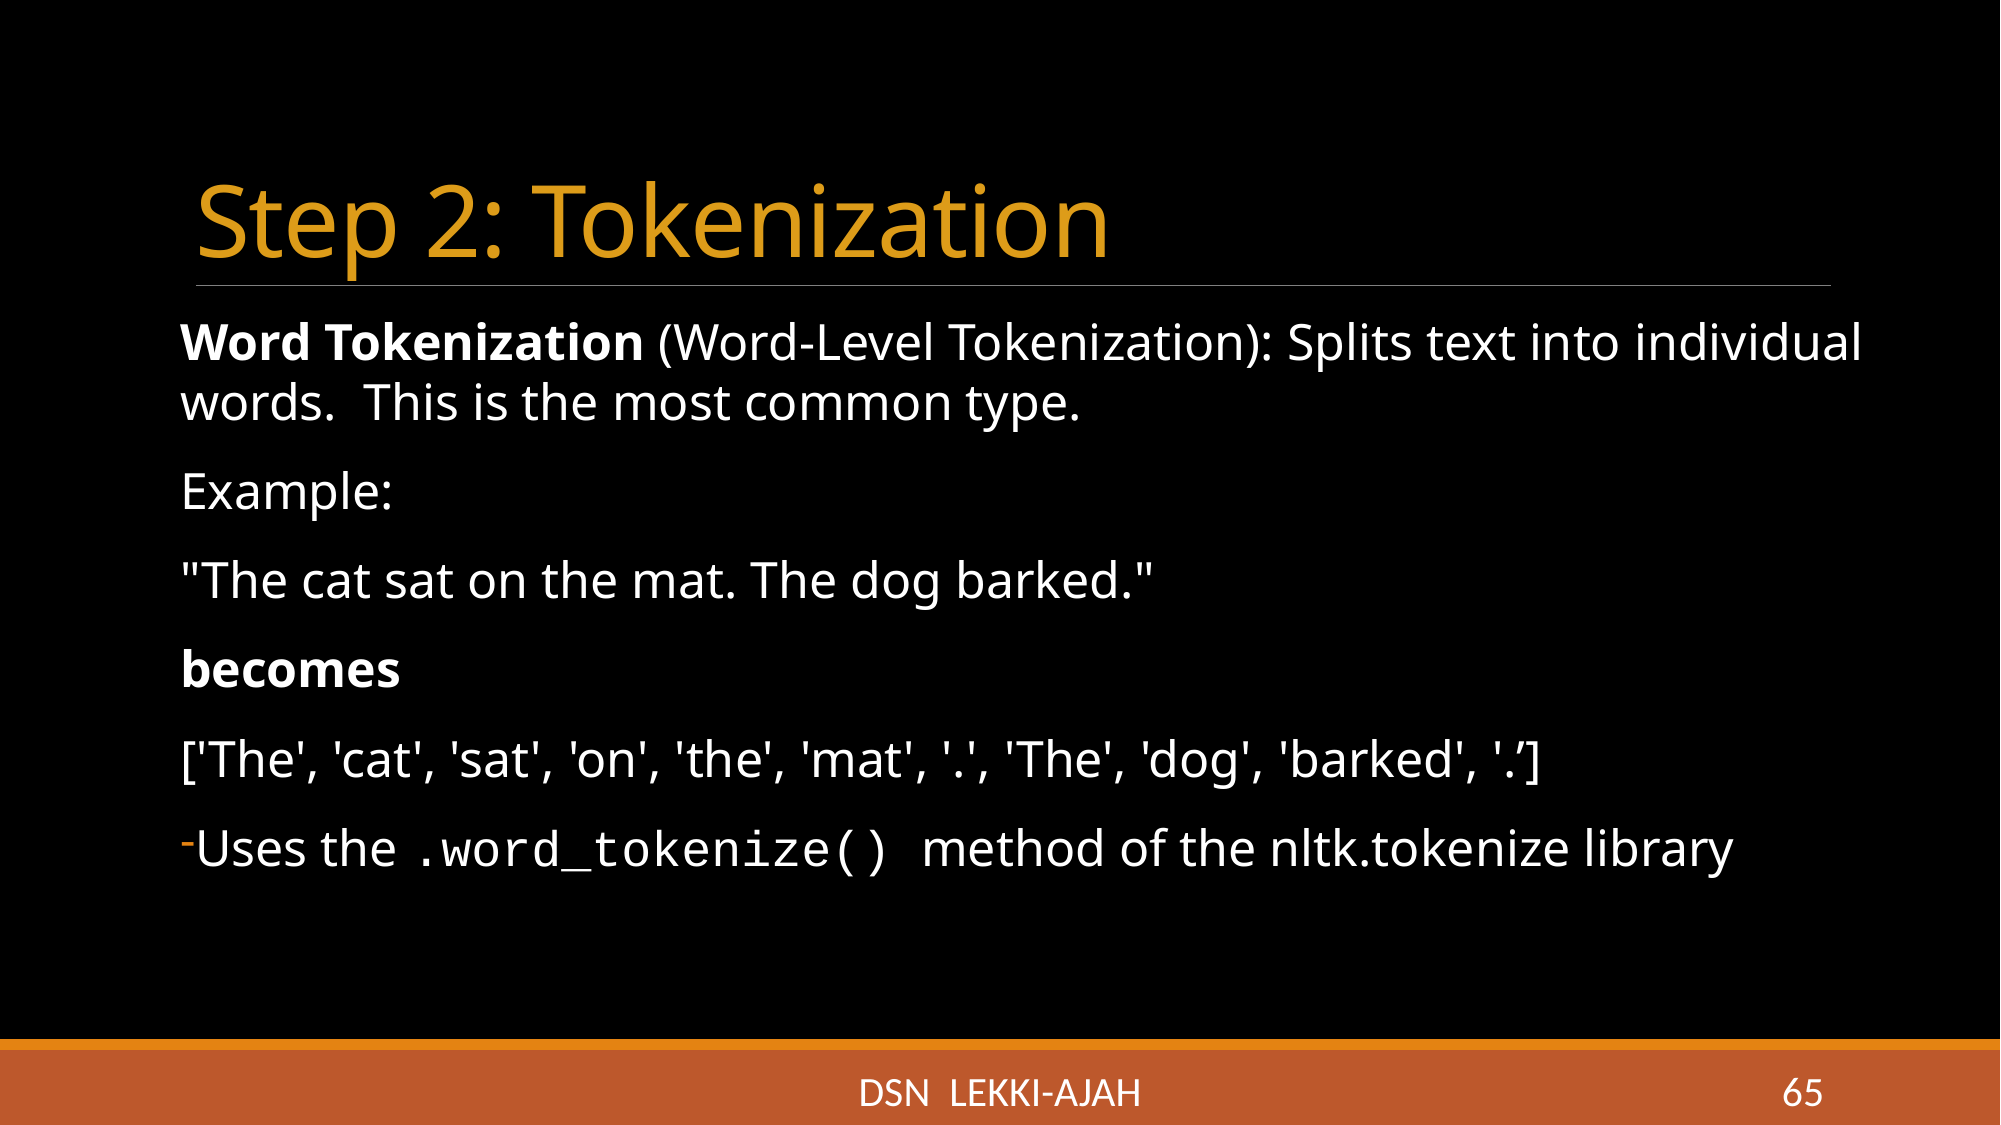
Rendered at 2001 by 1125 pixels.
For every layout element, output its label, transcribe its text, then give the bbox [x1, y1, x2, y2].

title Step 2: Tokenization [180, 47, 1830, 285]
list Word Tokenization (Word-Level Tokenization): Splits text into individual words. This is the most common type. Example: "The cat sat on the mat. The dog barked." becomes ['The', 'cat', 'sat', 'on', 'the', 'mat', '.', 'The', 'dog', 'barked', '.’] Uses the .word_tokenize() method of the nltk.tokenize library [180, 302, 1887, 1054]
footer DSN LEKKI-AJAH [604, 1059, 1396, 1120]
slide_number 65 [1624, 1059, 1840, 1120]
text_box [277, 919, 933, 1054]
